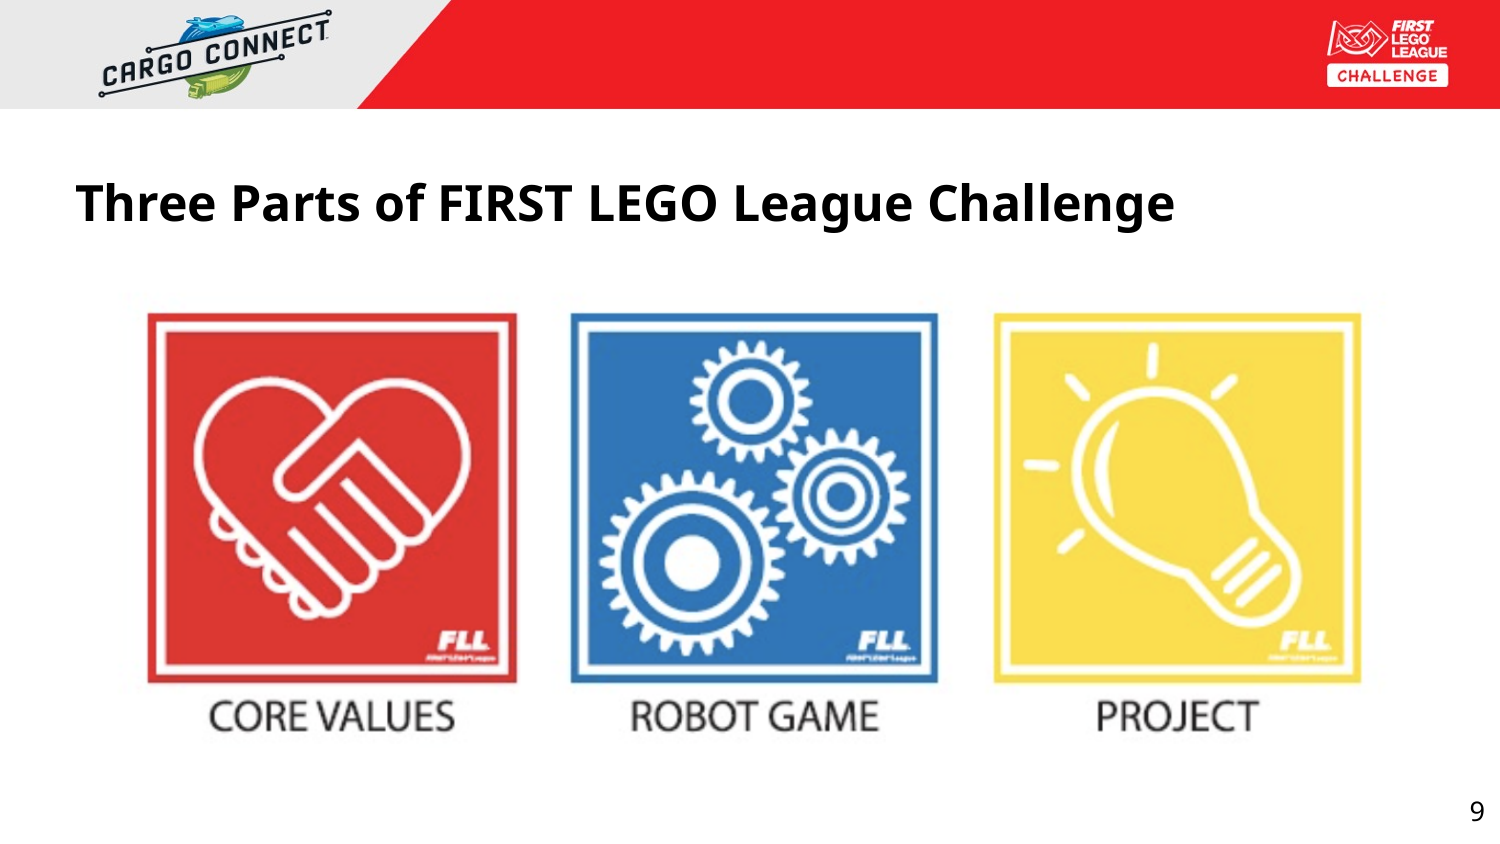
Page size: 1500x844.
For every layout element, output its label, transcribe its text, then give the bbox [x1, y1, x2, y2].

picture [0, 0, 1500, 844]
title Three Parts of FIRST LEGO League Challenge [75, 155, 1435, 247]
slide_number 9 [1409, 779, 1500, 844]
